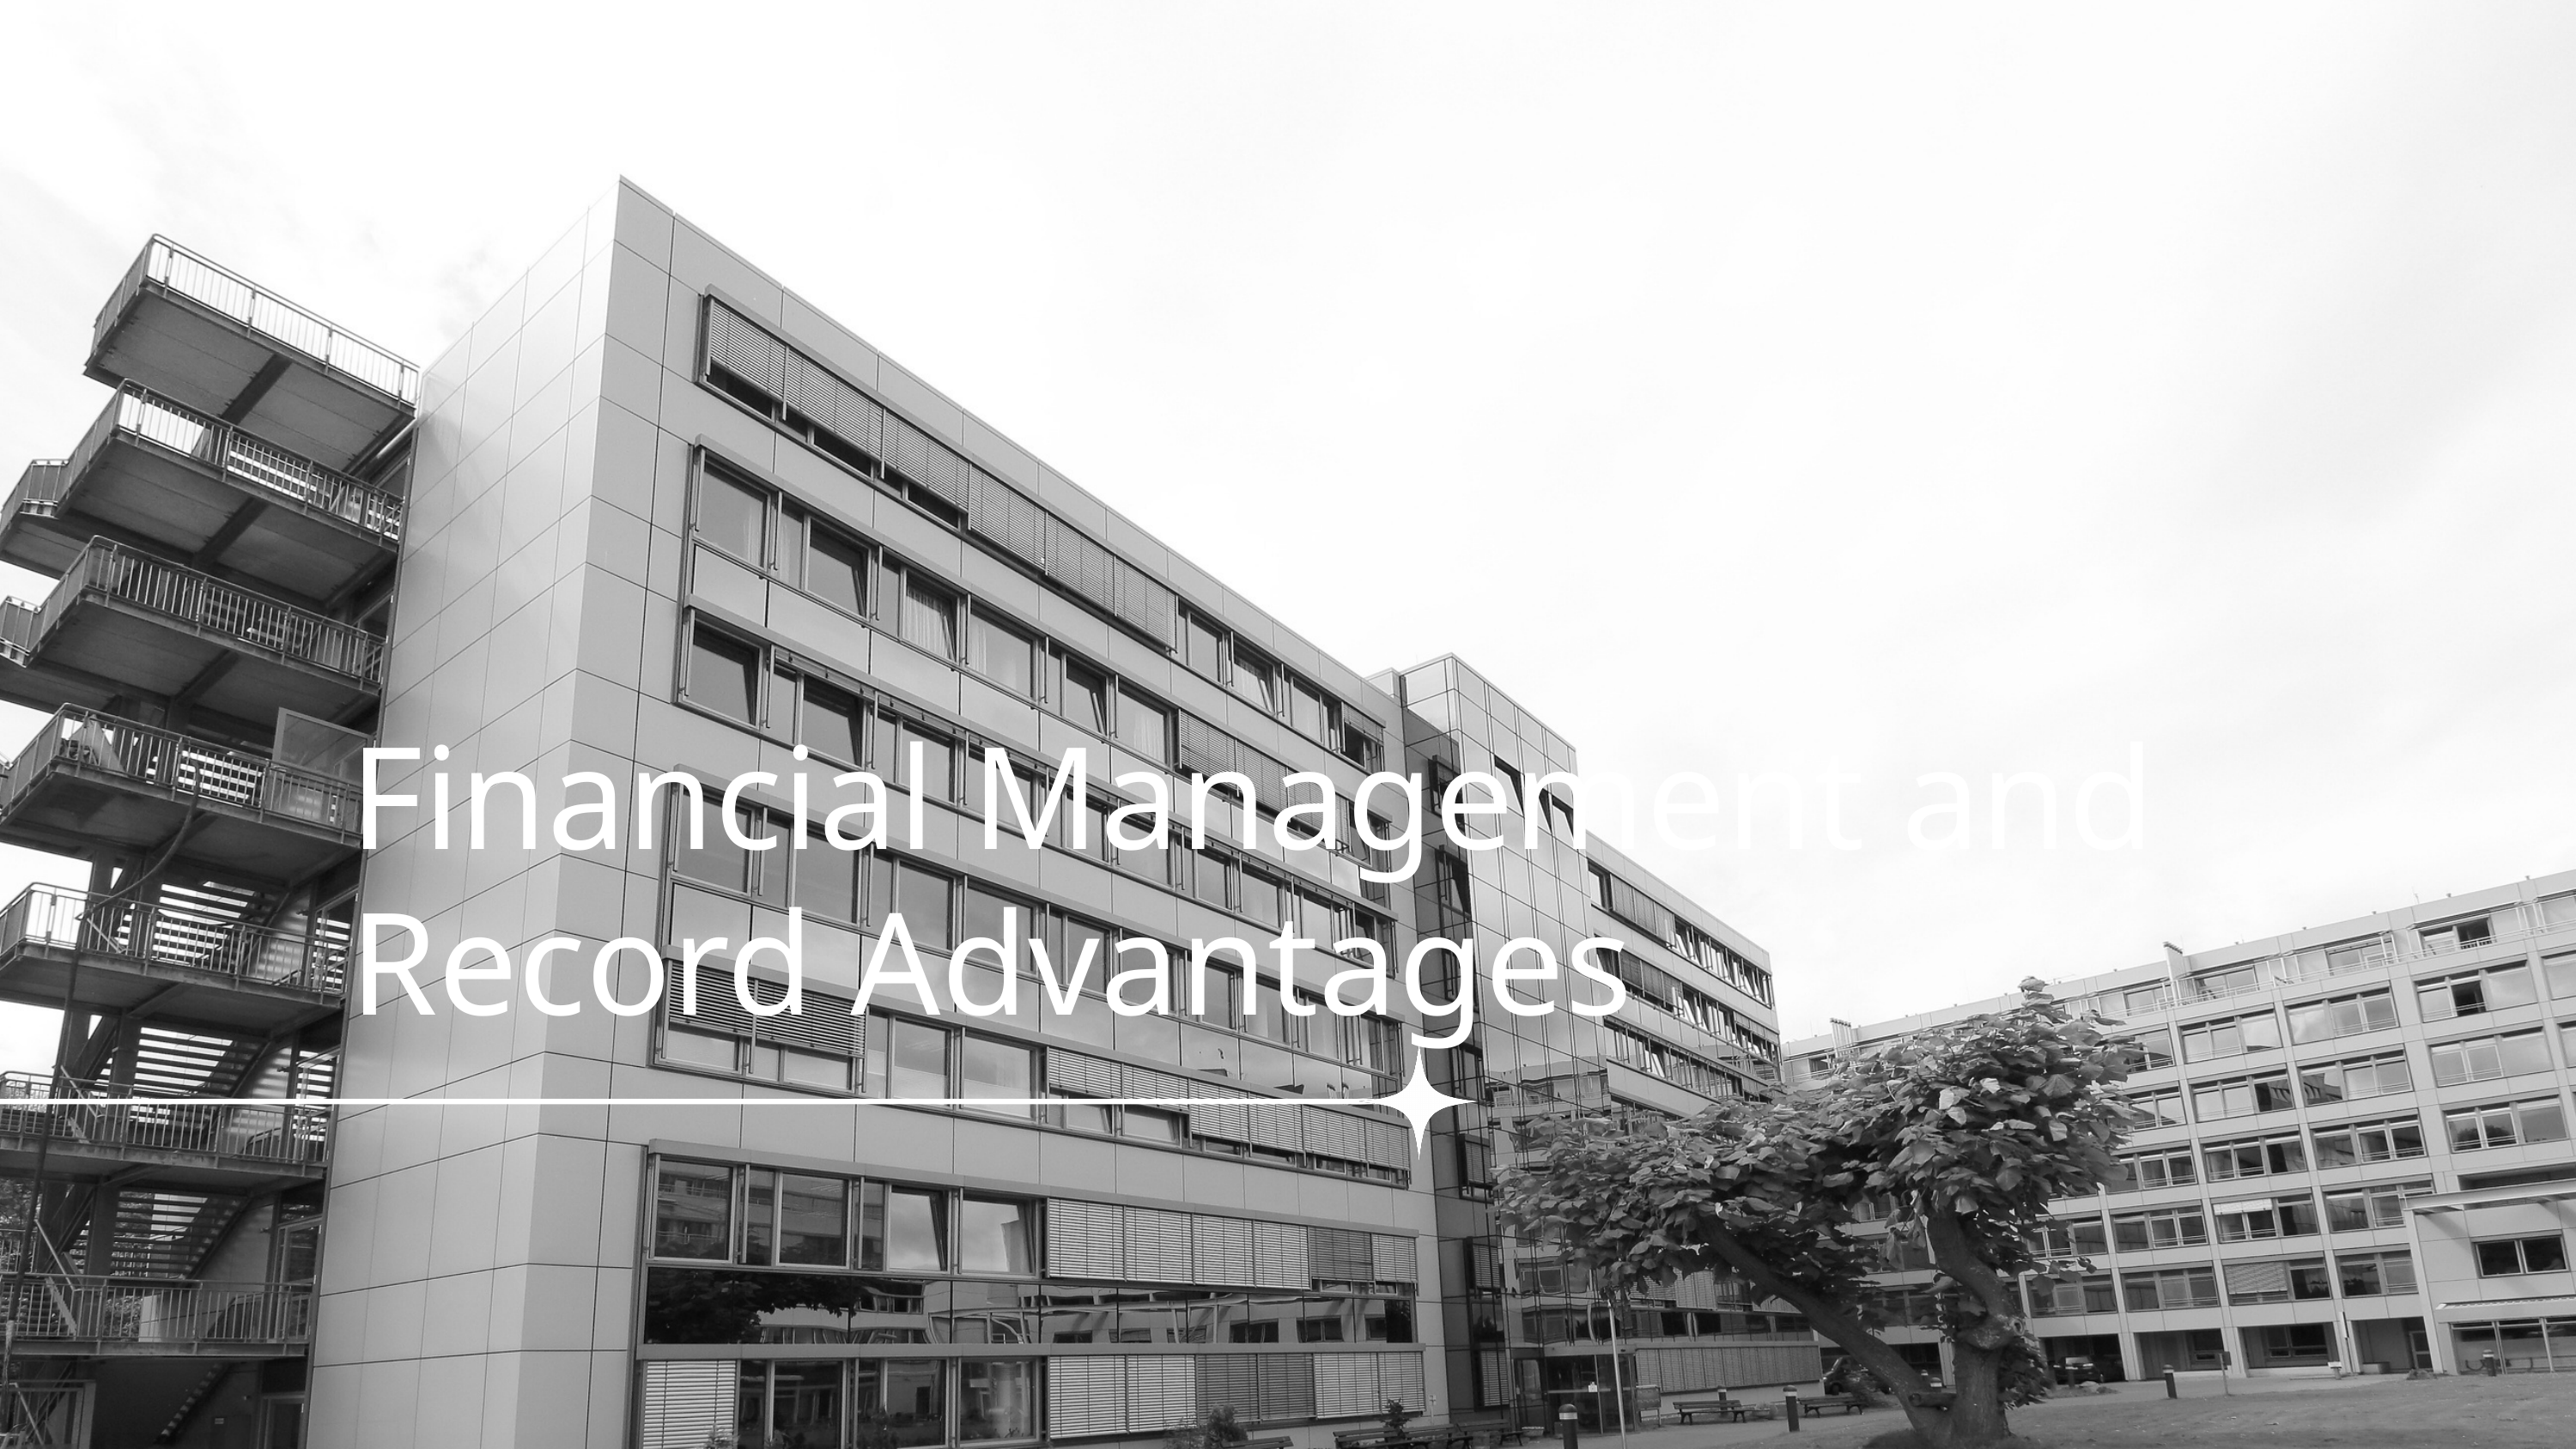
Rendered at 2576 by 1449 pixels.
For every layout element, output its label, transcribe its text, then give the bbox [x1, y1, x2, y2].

text_box Financial Management and Record Advantages [349, 712, 2200, 1044]
text_box [0, 0, 2576, 1449]
text_box [1358, 1044, 1479, 1162]
